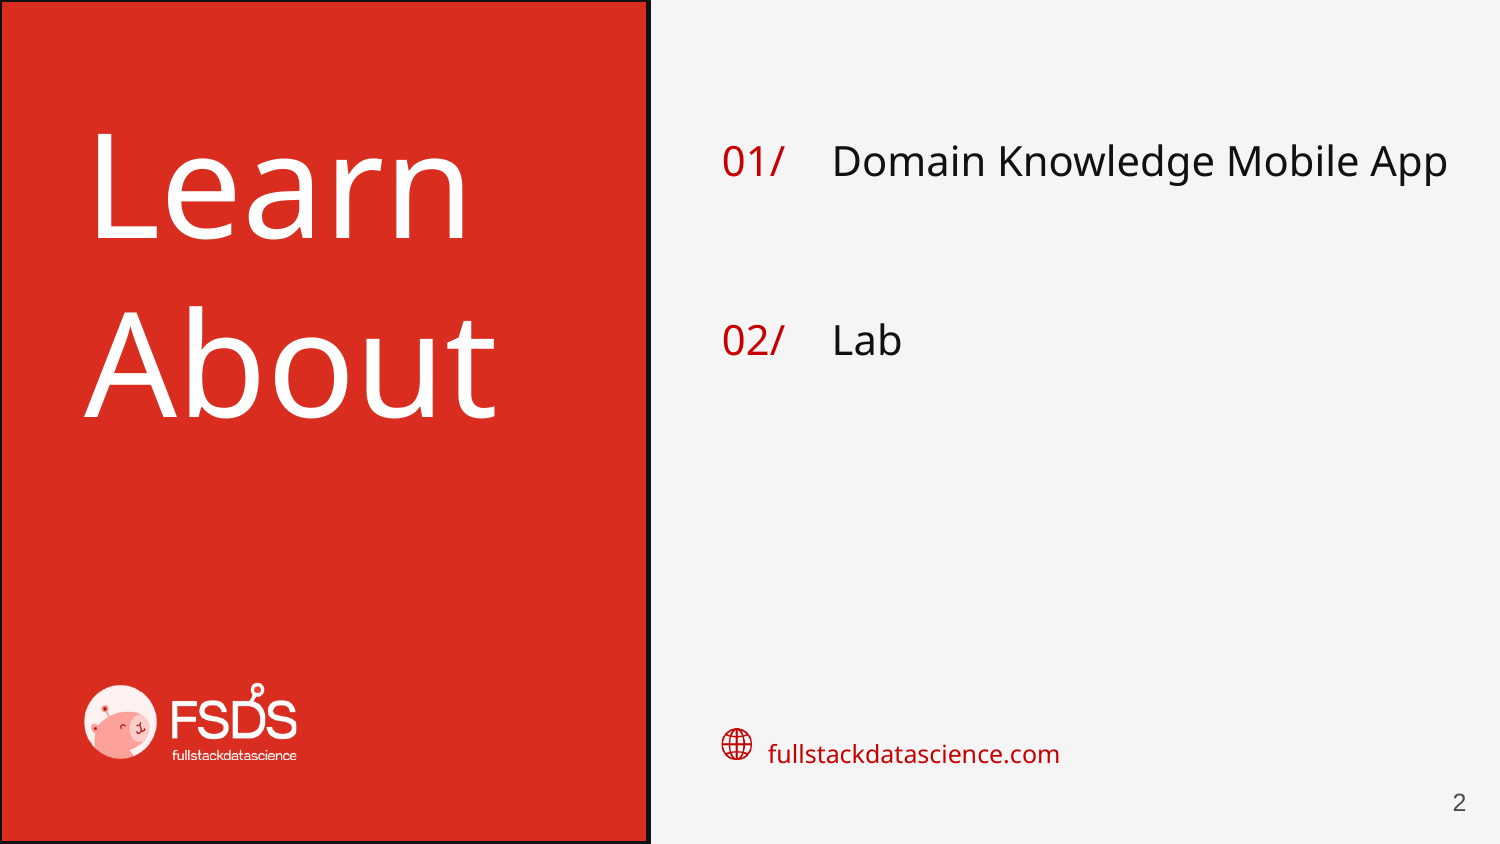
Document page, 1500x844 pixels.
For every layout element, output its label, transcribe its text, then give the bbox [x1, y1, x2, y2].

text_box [721, 725, 1106, 760]
text_box 01/ [721, 135, 821, 186]
text_box 2 [1414, 786, 1467, 817]
text_box Domain Knowledge Mobile App [831, 135, 1500, 186]
text_box Lab [831, 314, 1467, 365]
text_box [0, 0, 649, 844]
text_box 02/ [721, 314, 821, 365]
